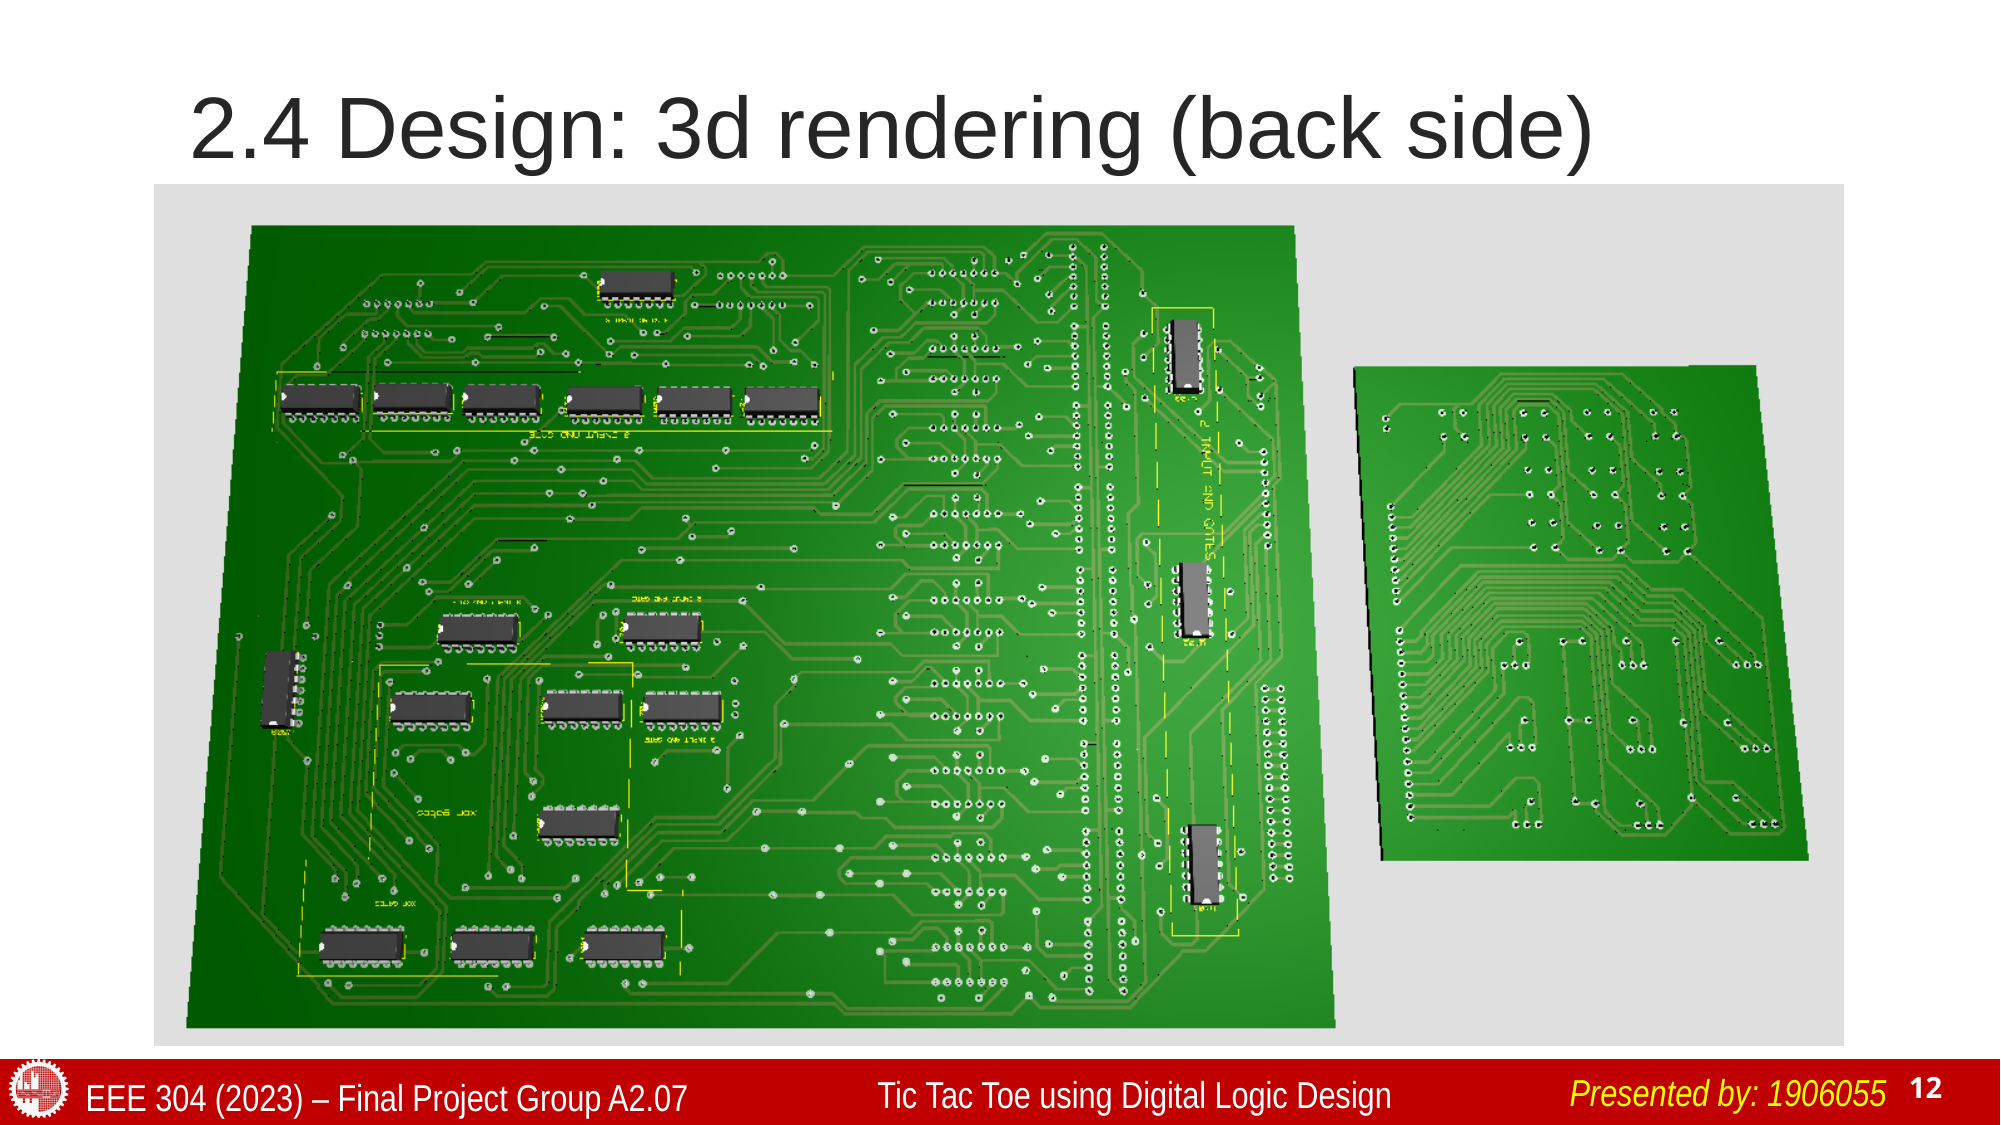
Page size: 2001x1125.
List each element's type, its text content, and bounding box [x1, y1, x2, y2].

slide_number 12 [1902, 1066, 1958, 1118]
text_box Presented by: 1906055 [1554, 1061, 1902, 1122]
footer Tic Tac Toe using Digital Logic Design [862, 1063, 1872, 1125]
picture [8, 1059, 71, 1118]
slide_number EEE 304 (2023) – Final Project Group A2.07 [70, 1066, 862, 1125]
picture [154, 184, 1844, 1046]
title 2.4 Design: 3d rendering (back side) [174, 75, 1958, 185]
